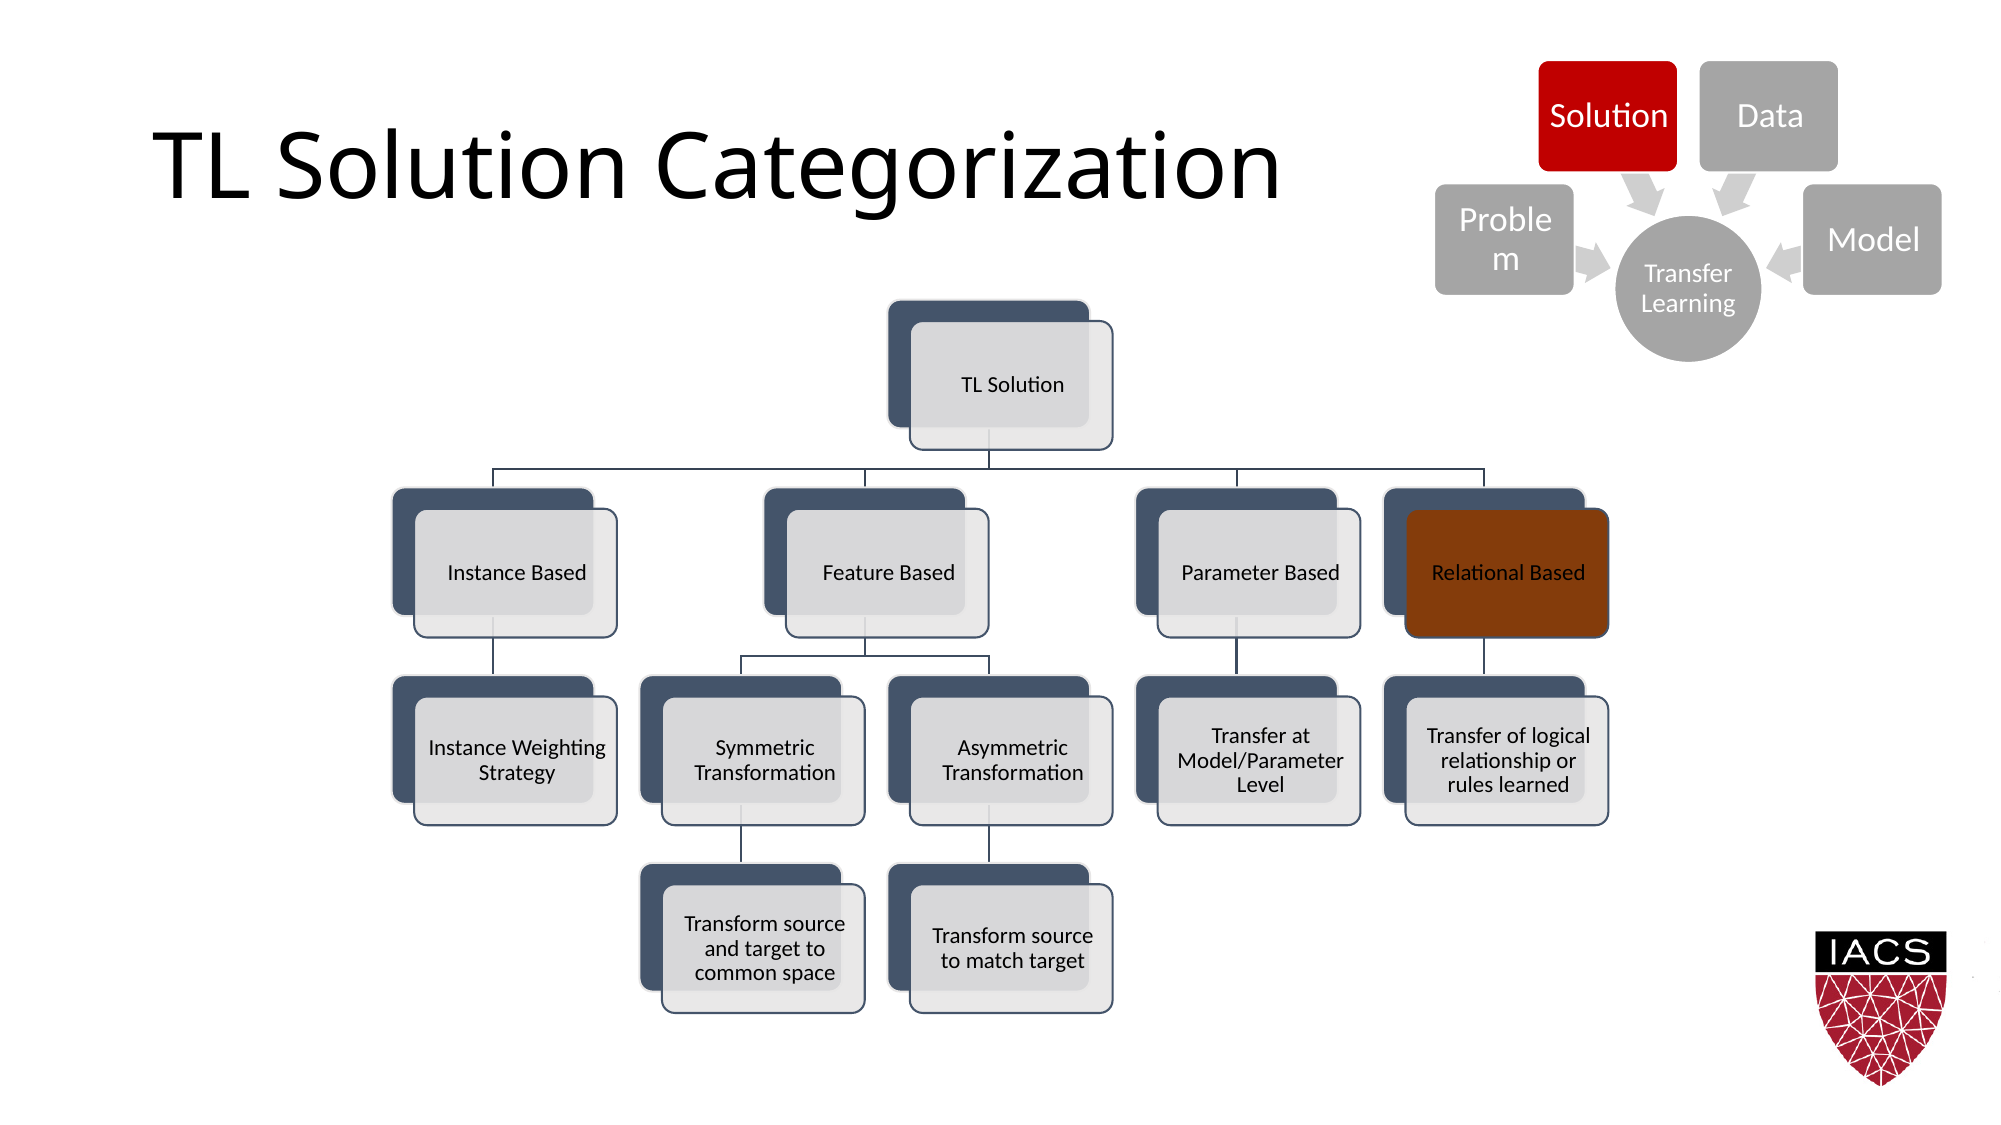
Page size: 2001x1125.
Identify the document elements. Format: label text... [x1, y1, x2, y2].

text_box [1376, 59, 2000, 363]
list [137, 299, 1863, 1014]
title TL Solution Categorization [137, 59, 1376, 278]
picture [1761, 886, 2000, 1125]
